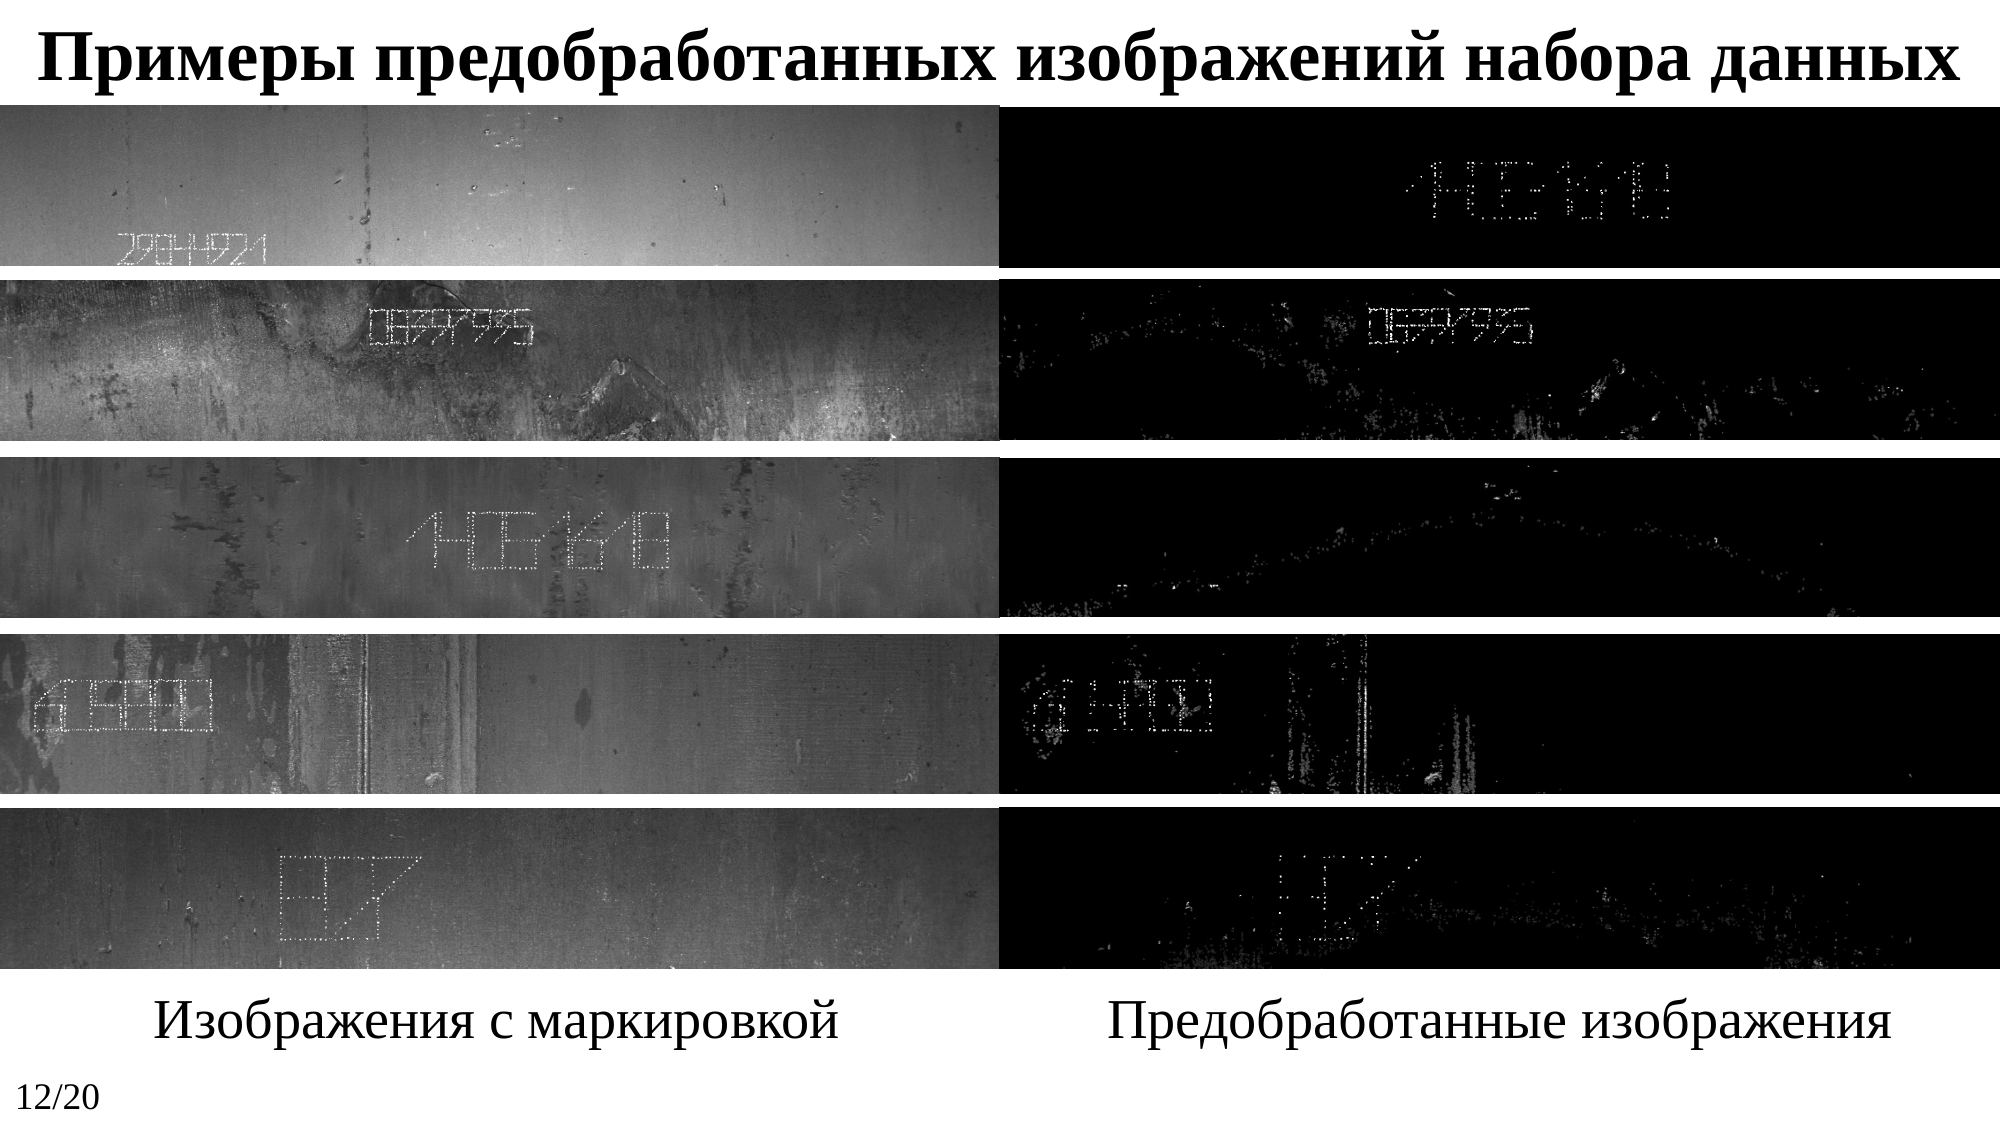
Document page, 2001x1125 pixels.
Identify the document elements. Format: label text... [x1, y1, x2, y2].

text_box Изображения с маркировкой [139, 974, 860, 1058]
text_box 12/20 [0, 1064, 140, 1125]
picture [0, 634, 2000, 795]
picture [0, 279, 2000, 441]
picture [0, 807, 2000, 969]
text_box Примеры предобработанных изображений набора данных [0, 0, 2000, 103]
picture [0, 457, 2000, 618]
picture [0, 105, 2000, 268]
text_box Предобработанные изображения [1092, 974, 2000, 1058]
